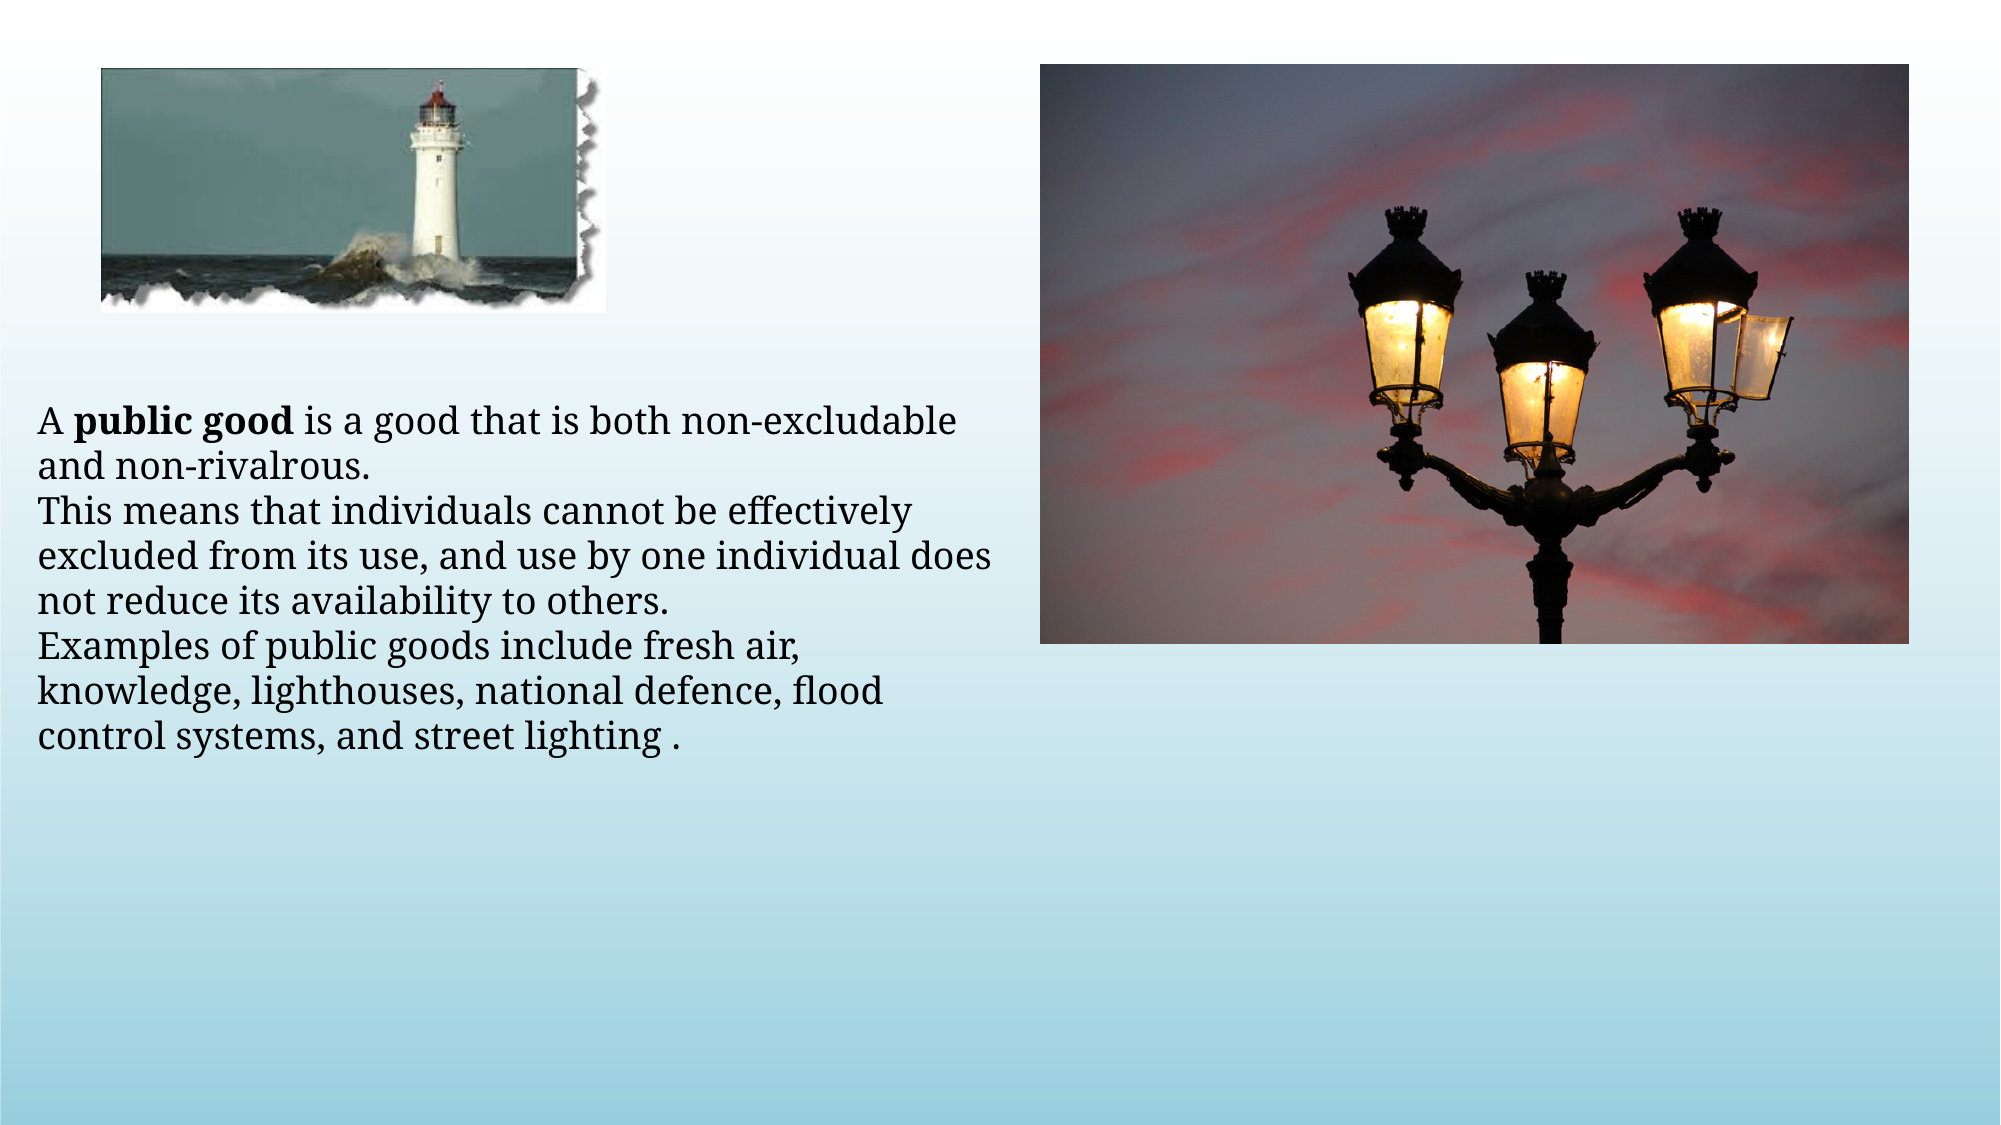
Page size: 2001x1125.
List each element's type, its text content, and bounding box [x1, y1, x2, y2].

picture [1040, 64, 1909, 644]
text_box A public good is a good that is both non-excludable and non-rivalrous. This means that individuals cannot be effectively excluded from its use, and use by one individual does not reduce its availability to others. Examples of public goods include fresh air, knowledge, lighthouses, national defence, flood control systems, and street lighting . [22, 389, 1023, 765]
picture [101, 68, 606, 313]
